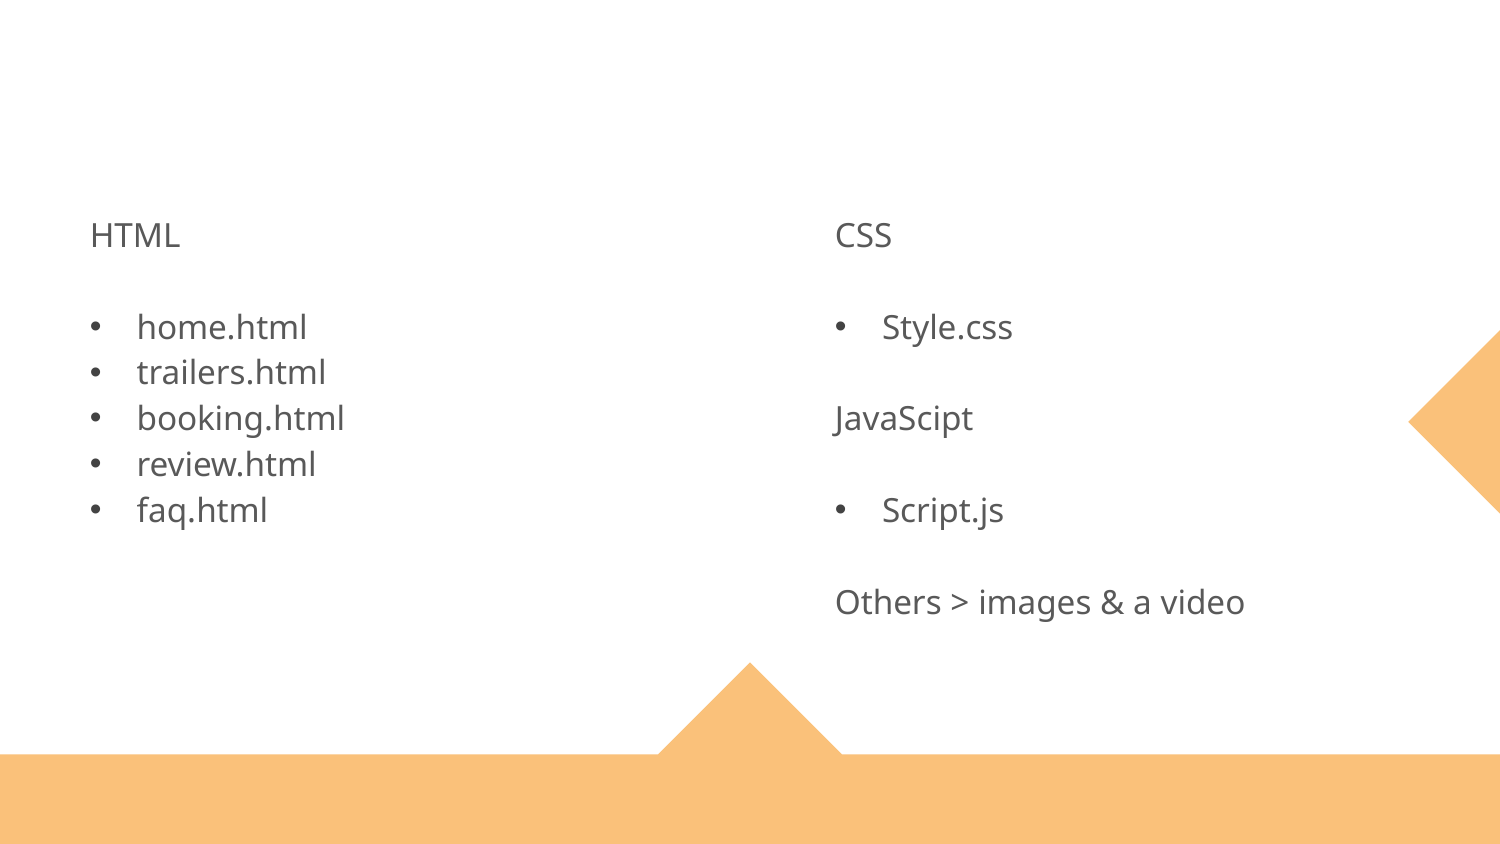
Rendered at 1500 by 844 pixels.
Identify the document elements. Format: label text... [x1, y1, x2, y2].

list HTML home.html trailers.html booking.html review.html faq.html [49, 193, 642, 373]
list CSS Style.css JavaScipt Script.js Others > images & a video [795, 193, 1379, 638]
